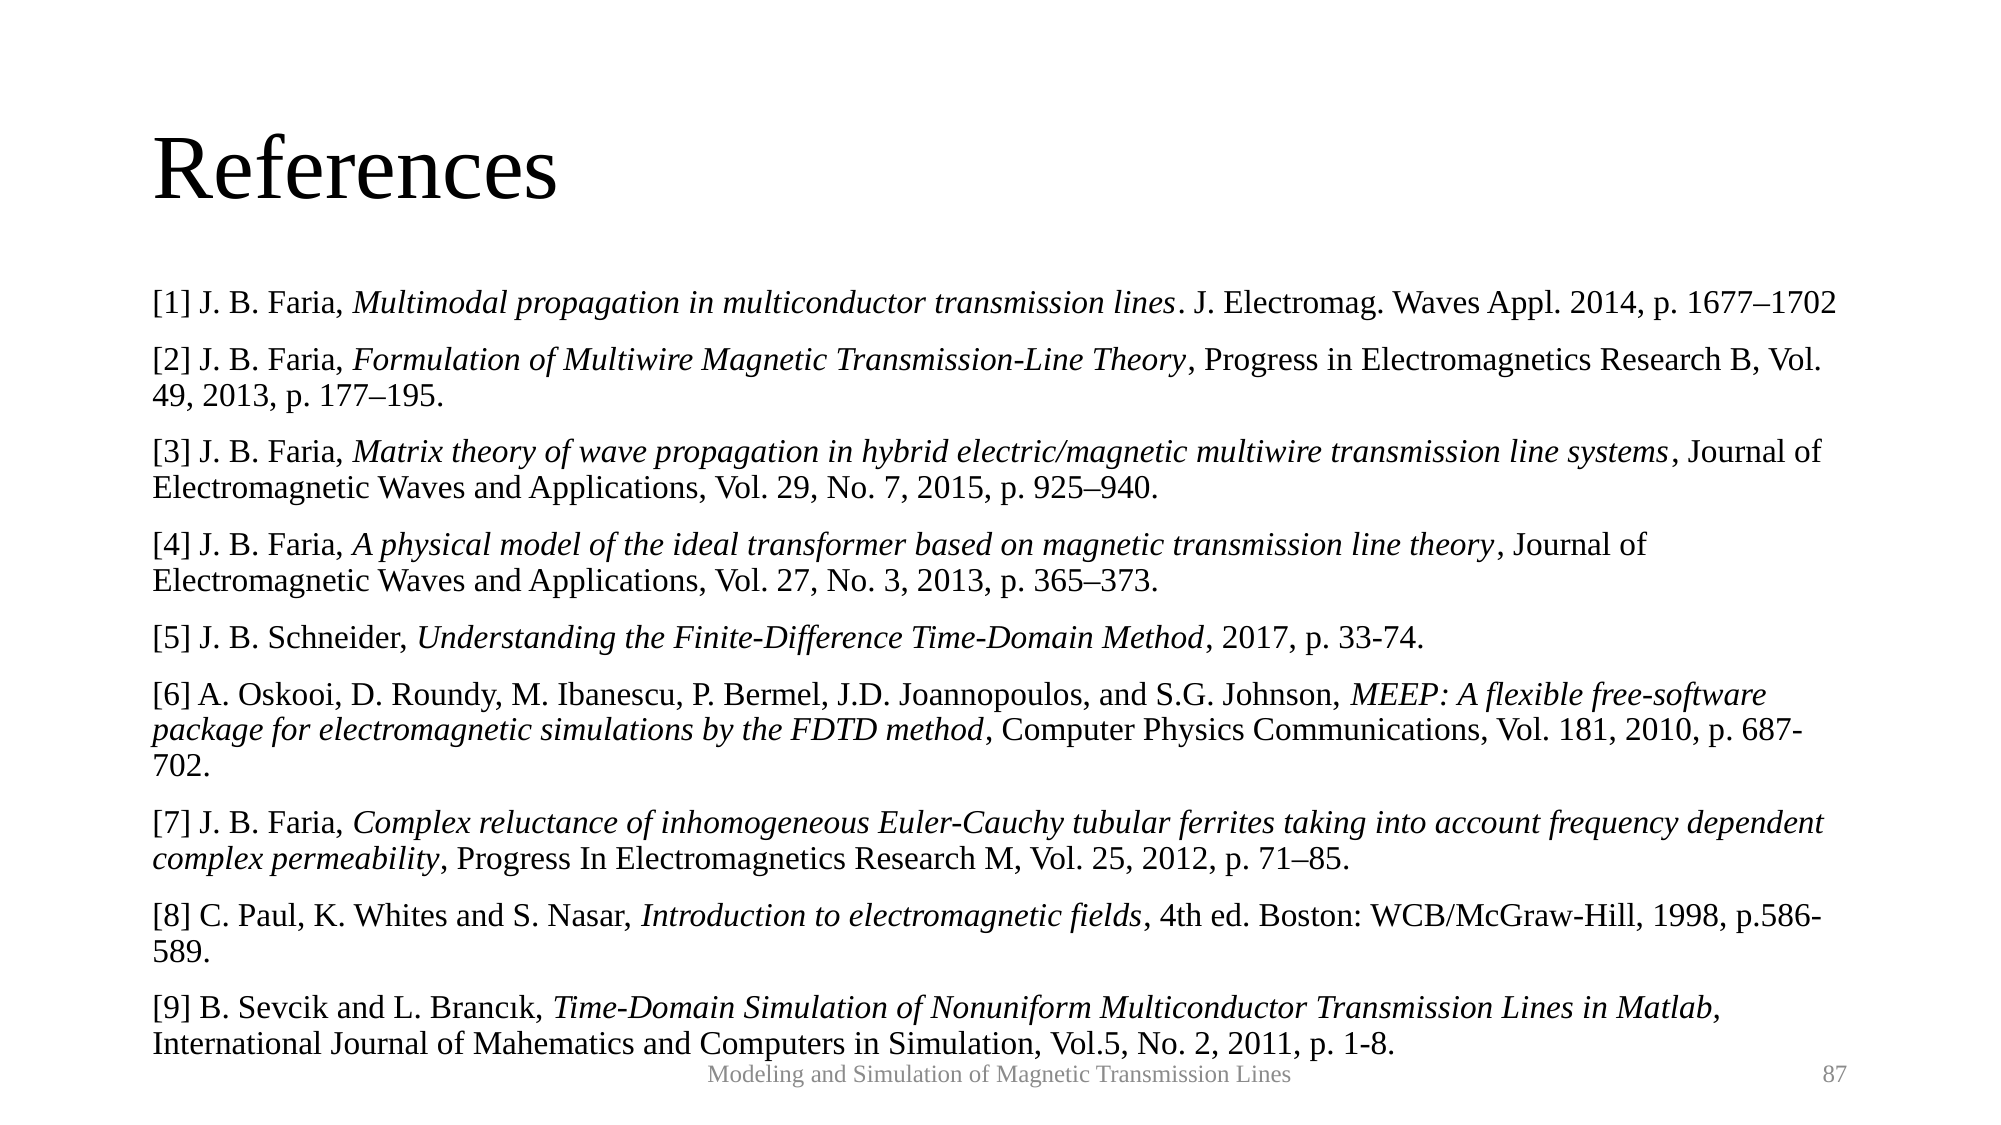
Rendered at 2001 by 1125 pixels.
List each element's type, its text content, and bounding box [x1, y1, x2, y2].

list [1] J. B. Faria, Multimodal propagation in multiconductor transmission lines. J. Electromag. Waves Appl. 2014, p. 1677–1702 [2] J. B. Faria, Formulation of Multiwire Magnetic Transmission-Line Theory, Progress in Electromagnetics Research B, Vol. 49, 2013, p. 177–195. [3] J. B. Faria, Matrix theory of wave propagation in hybrid electric/magnetic multiwire transmission line systems, Journal of Electromagnetic Waves and Applications, Vol. 29, No. 7, 2015, p. 925–940. [4] J. B. Faria, A physical model of the ideal transformer based on magnetic transmission line theory, Journal of Electromagnetic Waves and Applications, Vol. 27, No. 3, 2013, p. 365–373. [5] J. B. Schneider, Understanding the Finite-Difference Time-Domain Method, 2017, p. 33-74. [6] A. Oskooi, D. Roundy, M. Ibanescu, P. Bermel, J.D. Joannopoulos, and S.G. Johnson, MEEP: A flexible free-software package for electromagnetic simulations by the FDTD method, Computer Physics Communications, Vol. 181, 2010, p. 687-702. [7] J. B. Faria, Complex reluctance of inhomogeneous Euler-Cauchy tubular ferrites taking into account frequency dependent complex permeability, Progress In Electromagnetics Research M, Vol. 25, 2012, p. 71–85. [8] C. Paul, K. Whites and S. Nasar, Introduction to electromagnetic fields, 4th ed. Boston: WCB/McGraw-Hill, 1998, p.586-589. [9] B. Sevcik and L. Brancık, Time-Domain Simulation of Nonuniform Multiconductor Transmission Lines in Matlab, International Journal of Mahematics and Computers in Simulation, Vol.5, No. 2, 2011, p. 1-8. [137, 277, 1863, 1085]
footer Modeling and Simulation of Magnetic Transmission Lines [662, 1042, 1338, 1103]
slide_number 87 [1412, 1042, 1863, 1103]
title References [137, 59, 1863, 277]
